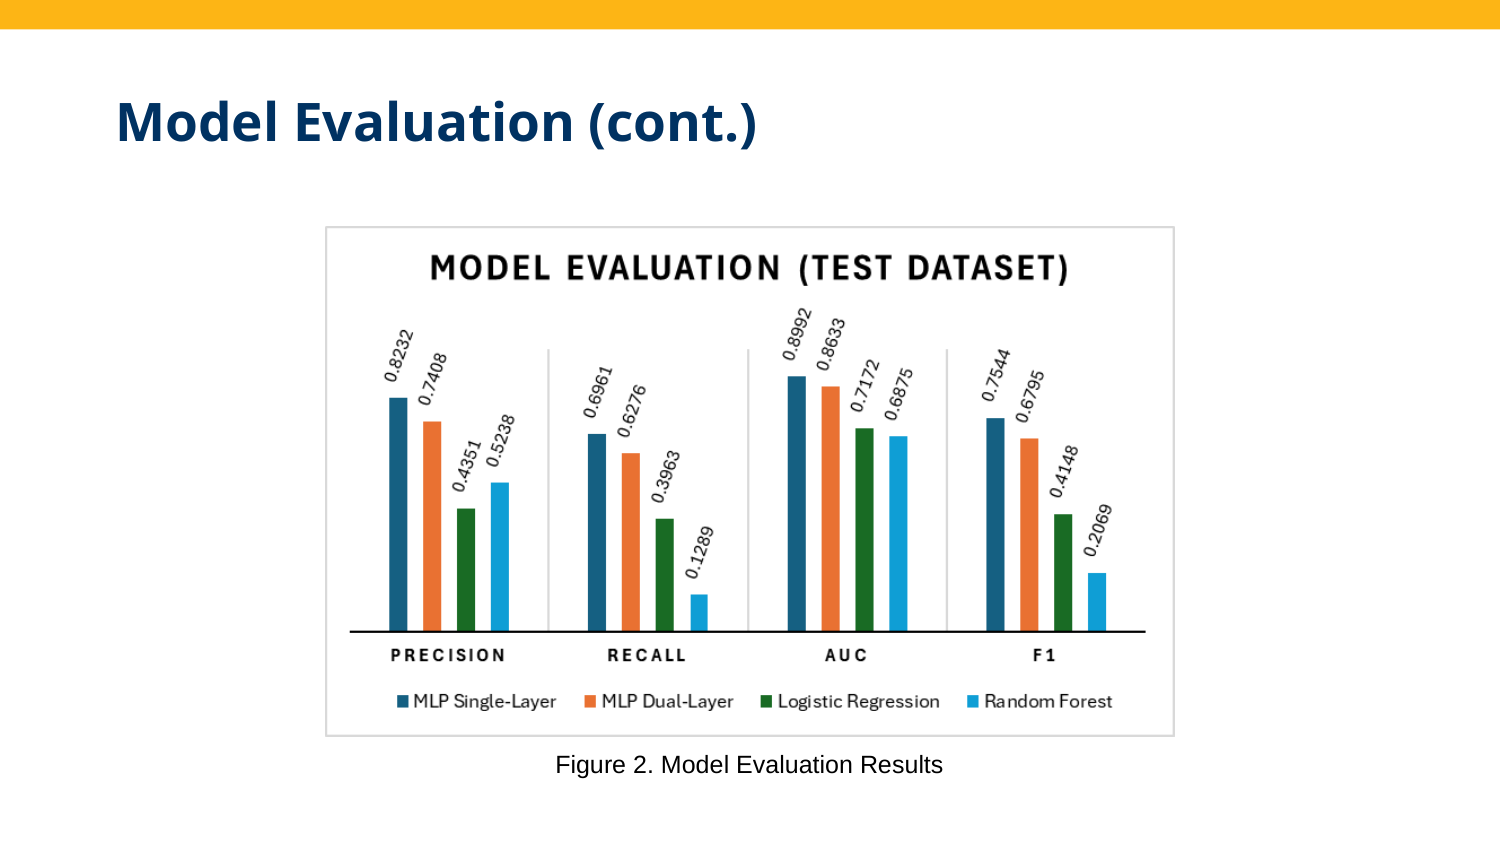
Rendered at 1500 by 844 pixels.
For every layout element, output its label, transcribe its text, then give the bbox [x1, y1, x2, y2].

text_box Figure 2. Model Evaluation Results [369, 746, 1131, 792]
picture [325, 226, 1175, 737]
title Model Evaluation (cont.) [100, 72, 1401, 167]
